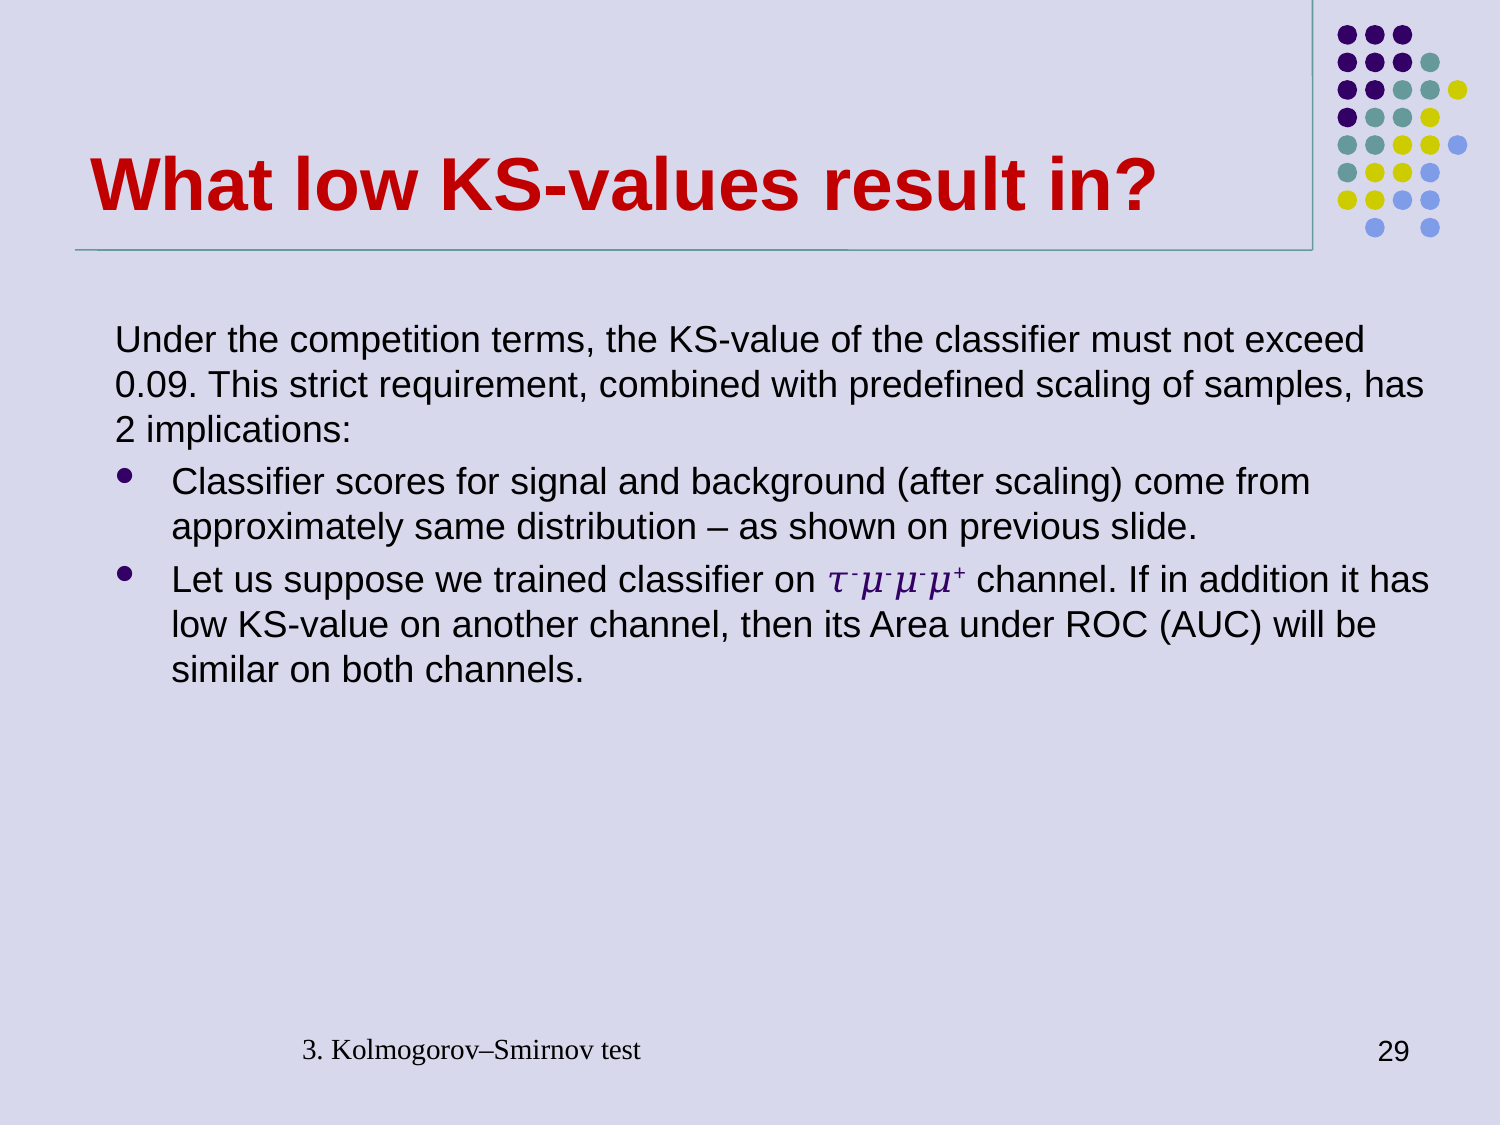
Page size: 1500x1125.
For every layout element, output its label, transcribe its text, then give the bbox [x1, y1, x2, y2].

footer 3. Kolmogorov–Smirnov test [75, 1023, 869, 1099]
slide_number 29 [1074, 1025, 1425, 1100]
title What low KS-values result in? [75, 20, 1313, 233]
